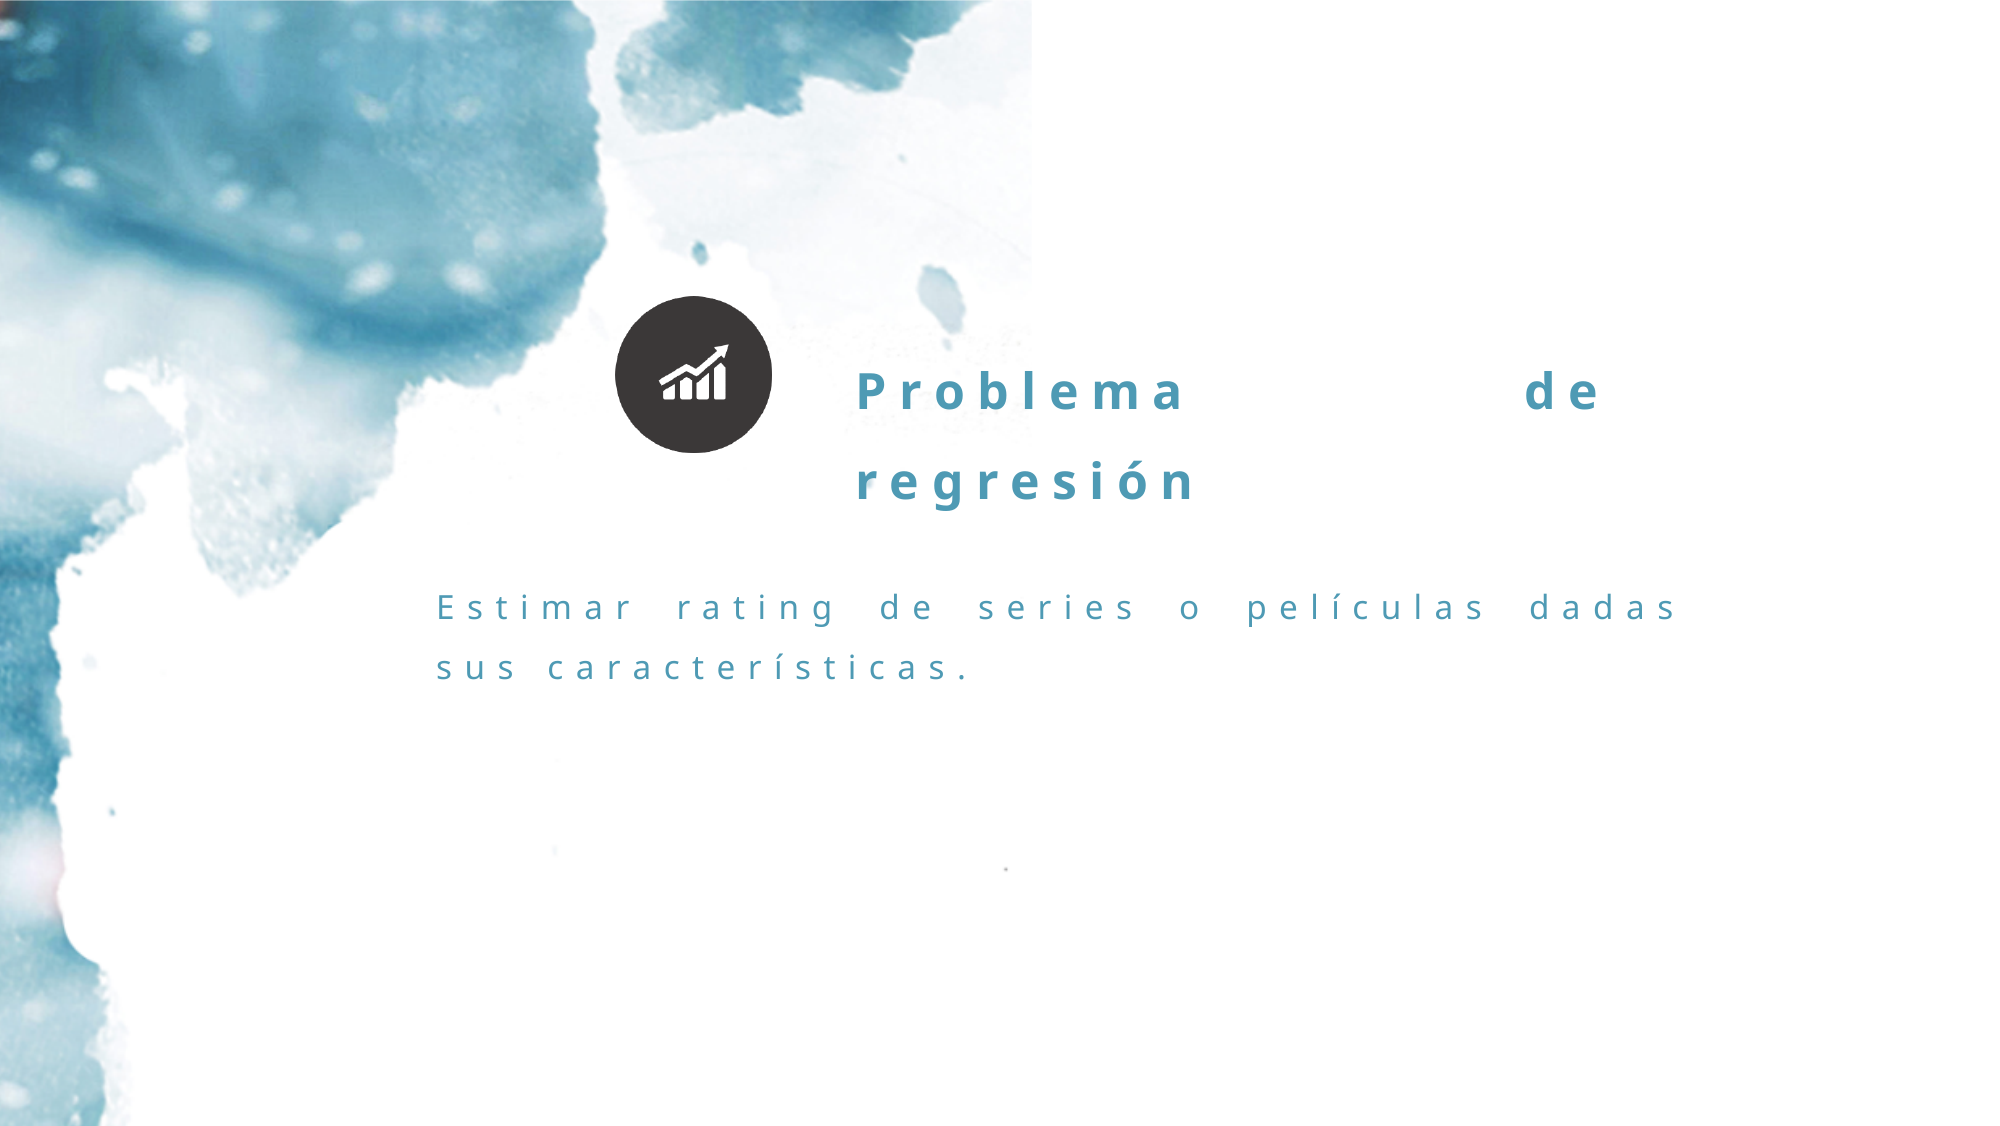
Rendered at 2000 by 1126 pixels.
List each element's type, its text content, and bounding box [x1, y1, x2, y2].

picture [0, 1, 1079, 1126]
text_box Estimar rating de series o películas dadas sus características. [1082, 558, 1703, 694]
text_box Problema de regresión [1082, 322, 1626, 517]
